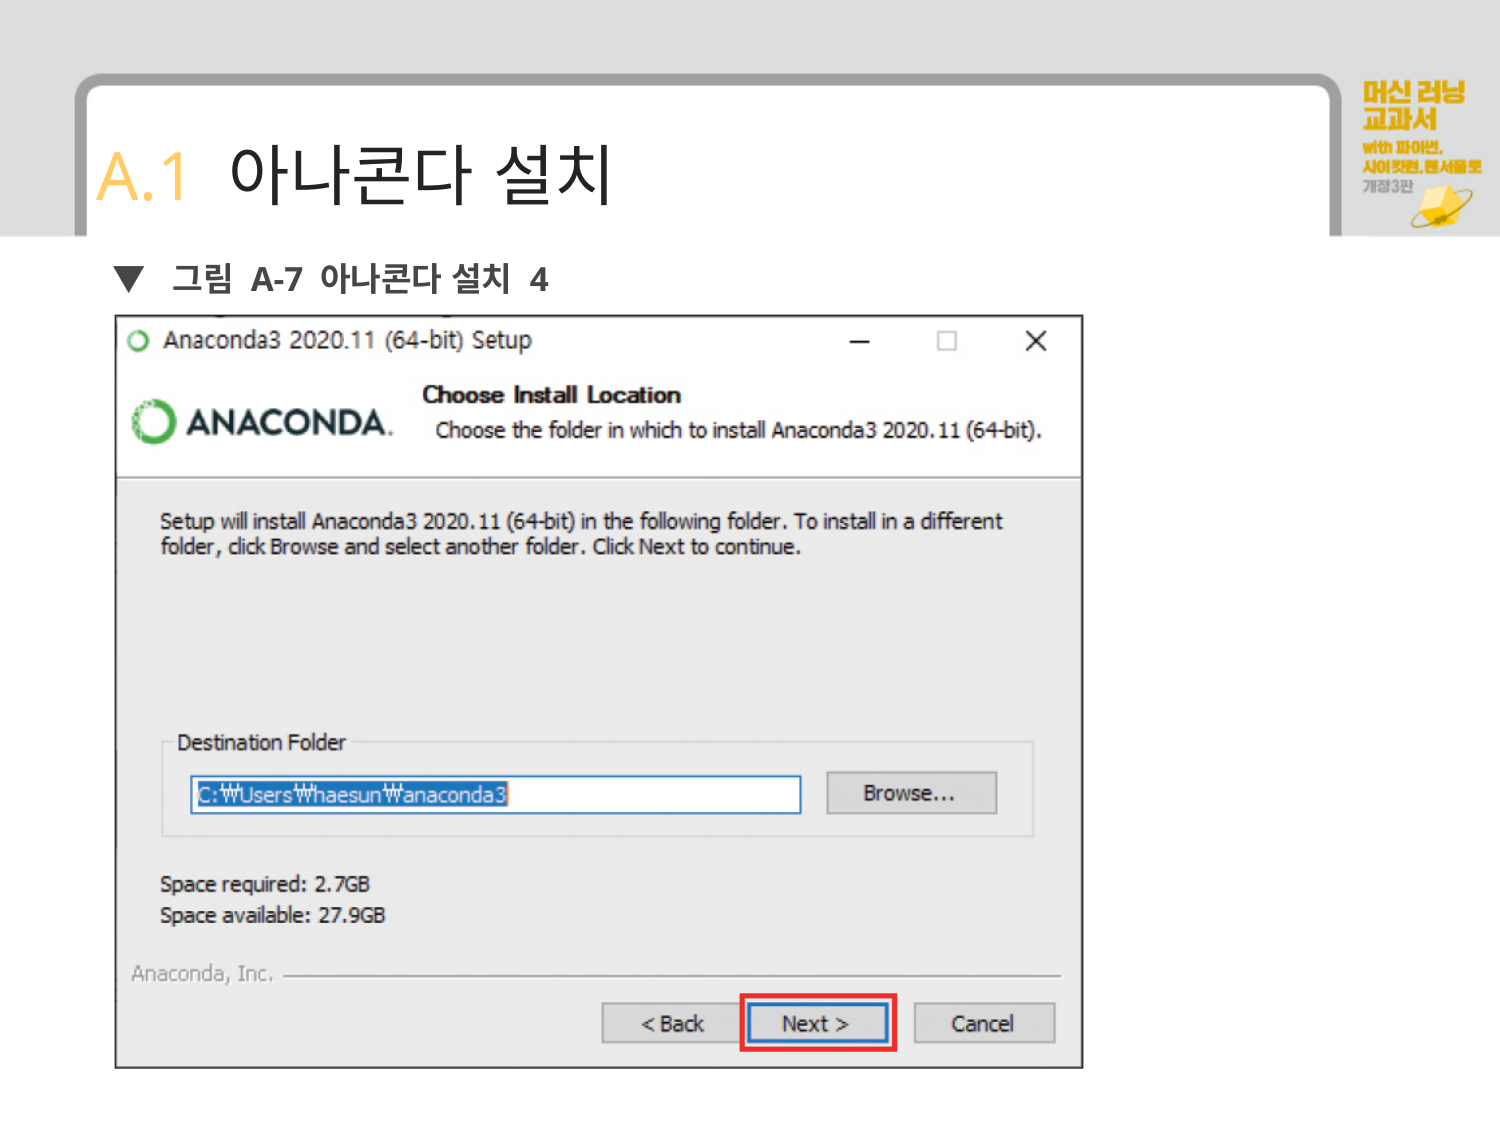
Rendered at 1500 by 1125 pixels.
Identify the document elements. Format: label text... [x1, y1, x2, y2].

text_box ▼ 그림 A-7 아나콘다 설치 4 [97, 250, 1424, 317]
title A.1 아나콘다 설치 [81, 90, 1412, 222]
picture [0, 0, 1500, 1125]
